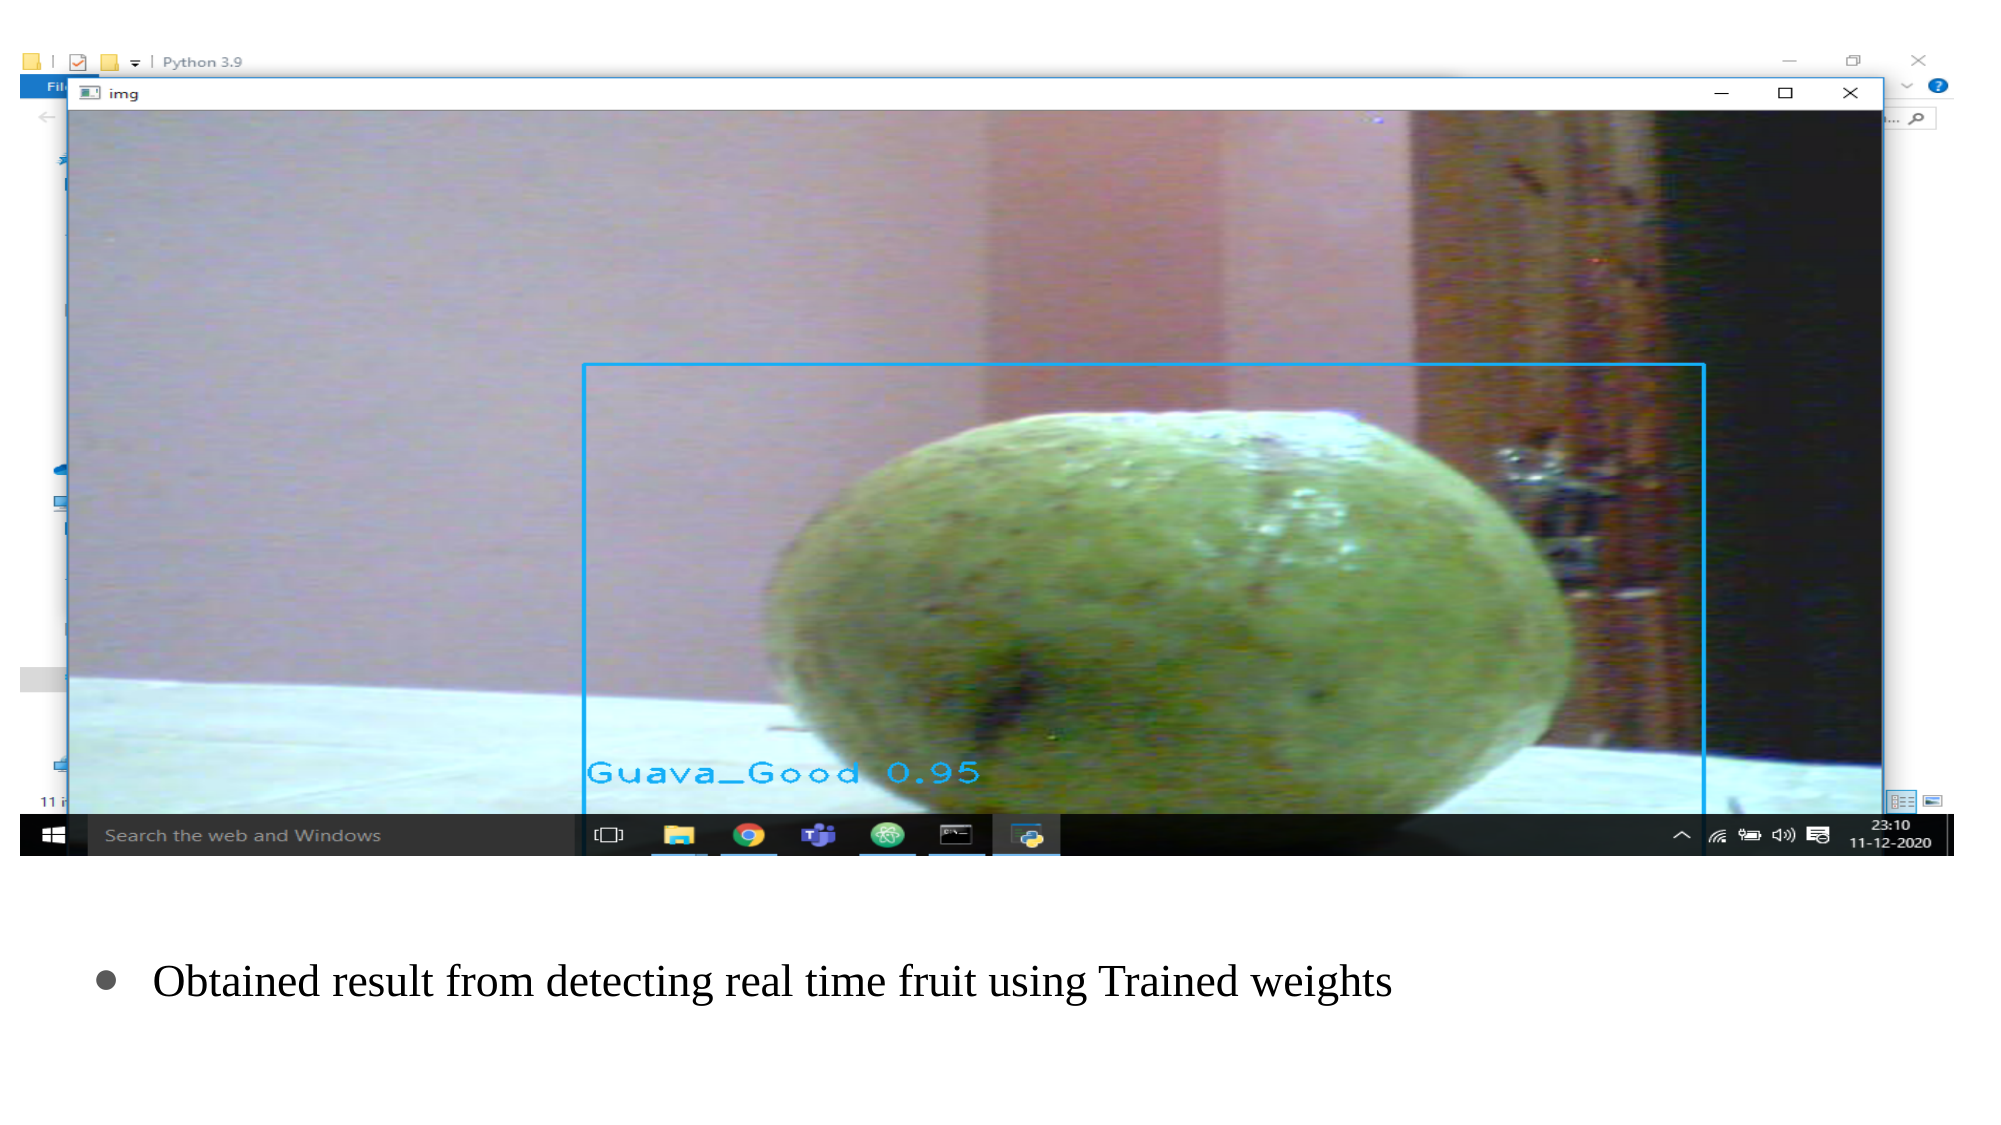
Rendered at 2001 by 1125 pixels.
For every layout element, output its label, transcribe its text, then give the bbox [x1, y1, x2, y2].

subtitle Obtained result from detecting real time fruit using Trained weights [57, 930, 1922, 1038]
picture [20, 50, 1954, 856]
